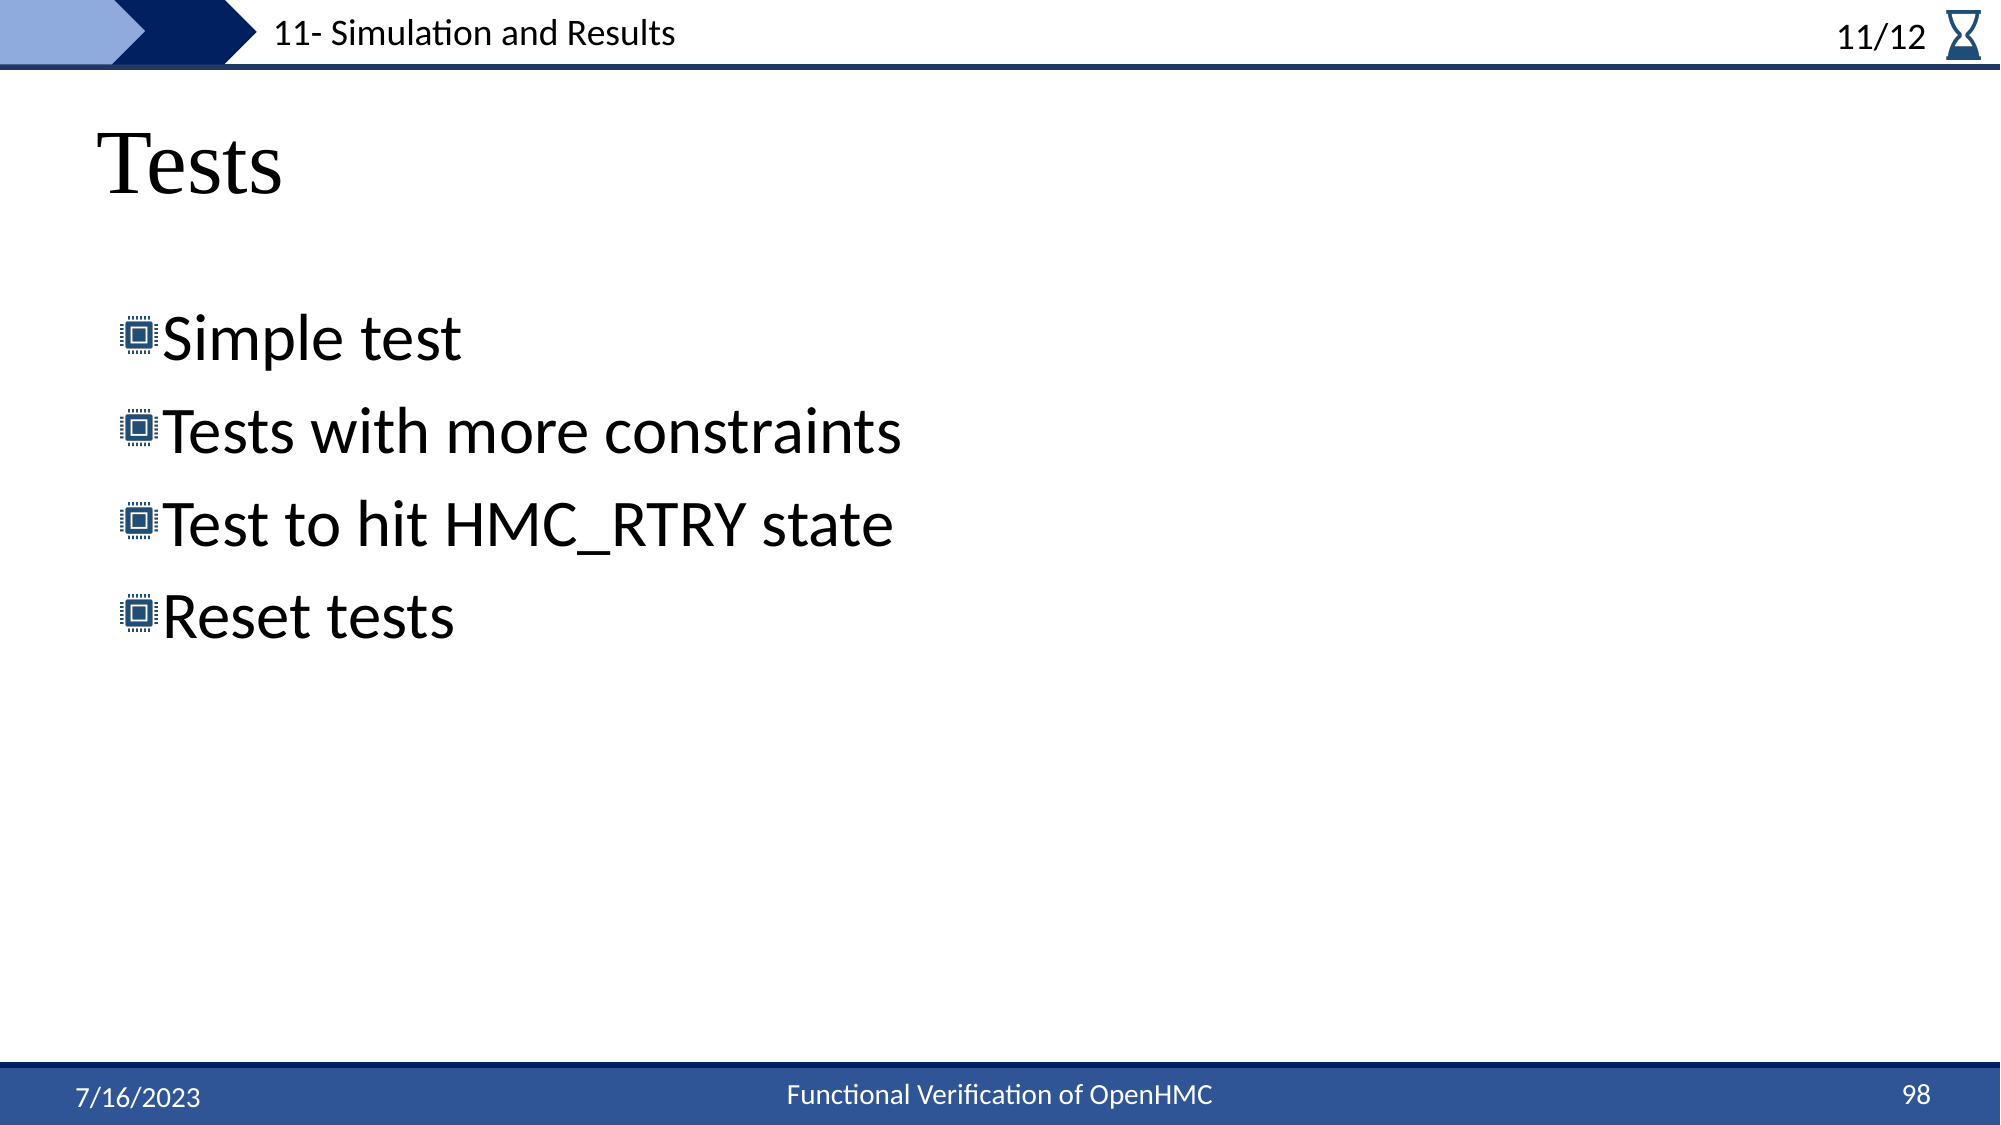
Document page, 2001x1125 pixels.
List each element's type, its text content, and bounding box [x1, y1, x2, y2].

slide_number 98 [1496, 1063, 1947, 1124]
footer Functional Verification of OpenHMC [662, 1063, 1338, 1124]
picture [115, 311, 163, 359]
list 11- Simulation and Results [258, 5, 734, 61]
picture [1934, 5, 1993, 65]
list Simple test Tests with more constraints Test to hit HMC_RTRY state Reset tests [100, 295, 1764, 1029]
picture [115, 404, 163, 451]
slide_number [60, 1065, 510, 1125]
title Tests [81, 85, 1807, 243]
picture [115, 589, 163, 637]
list 11/12 [1791, 9, 1942, 61]
picture [115, 497, 163, 544]
